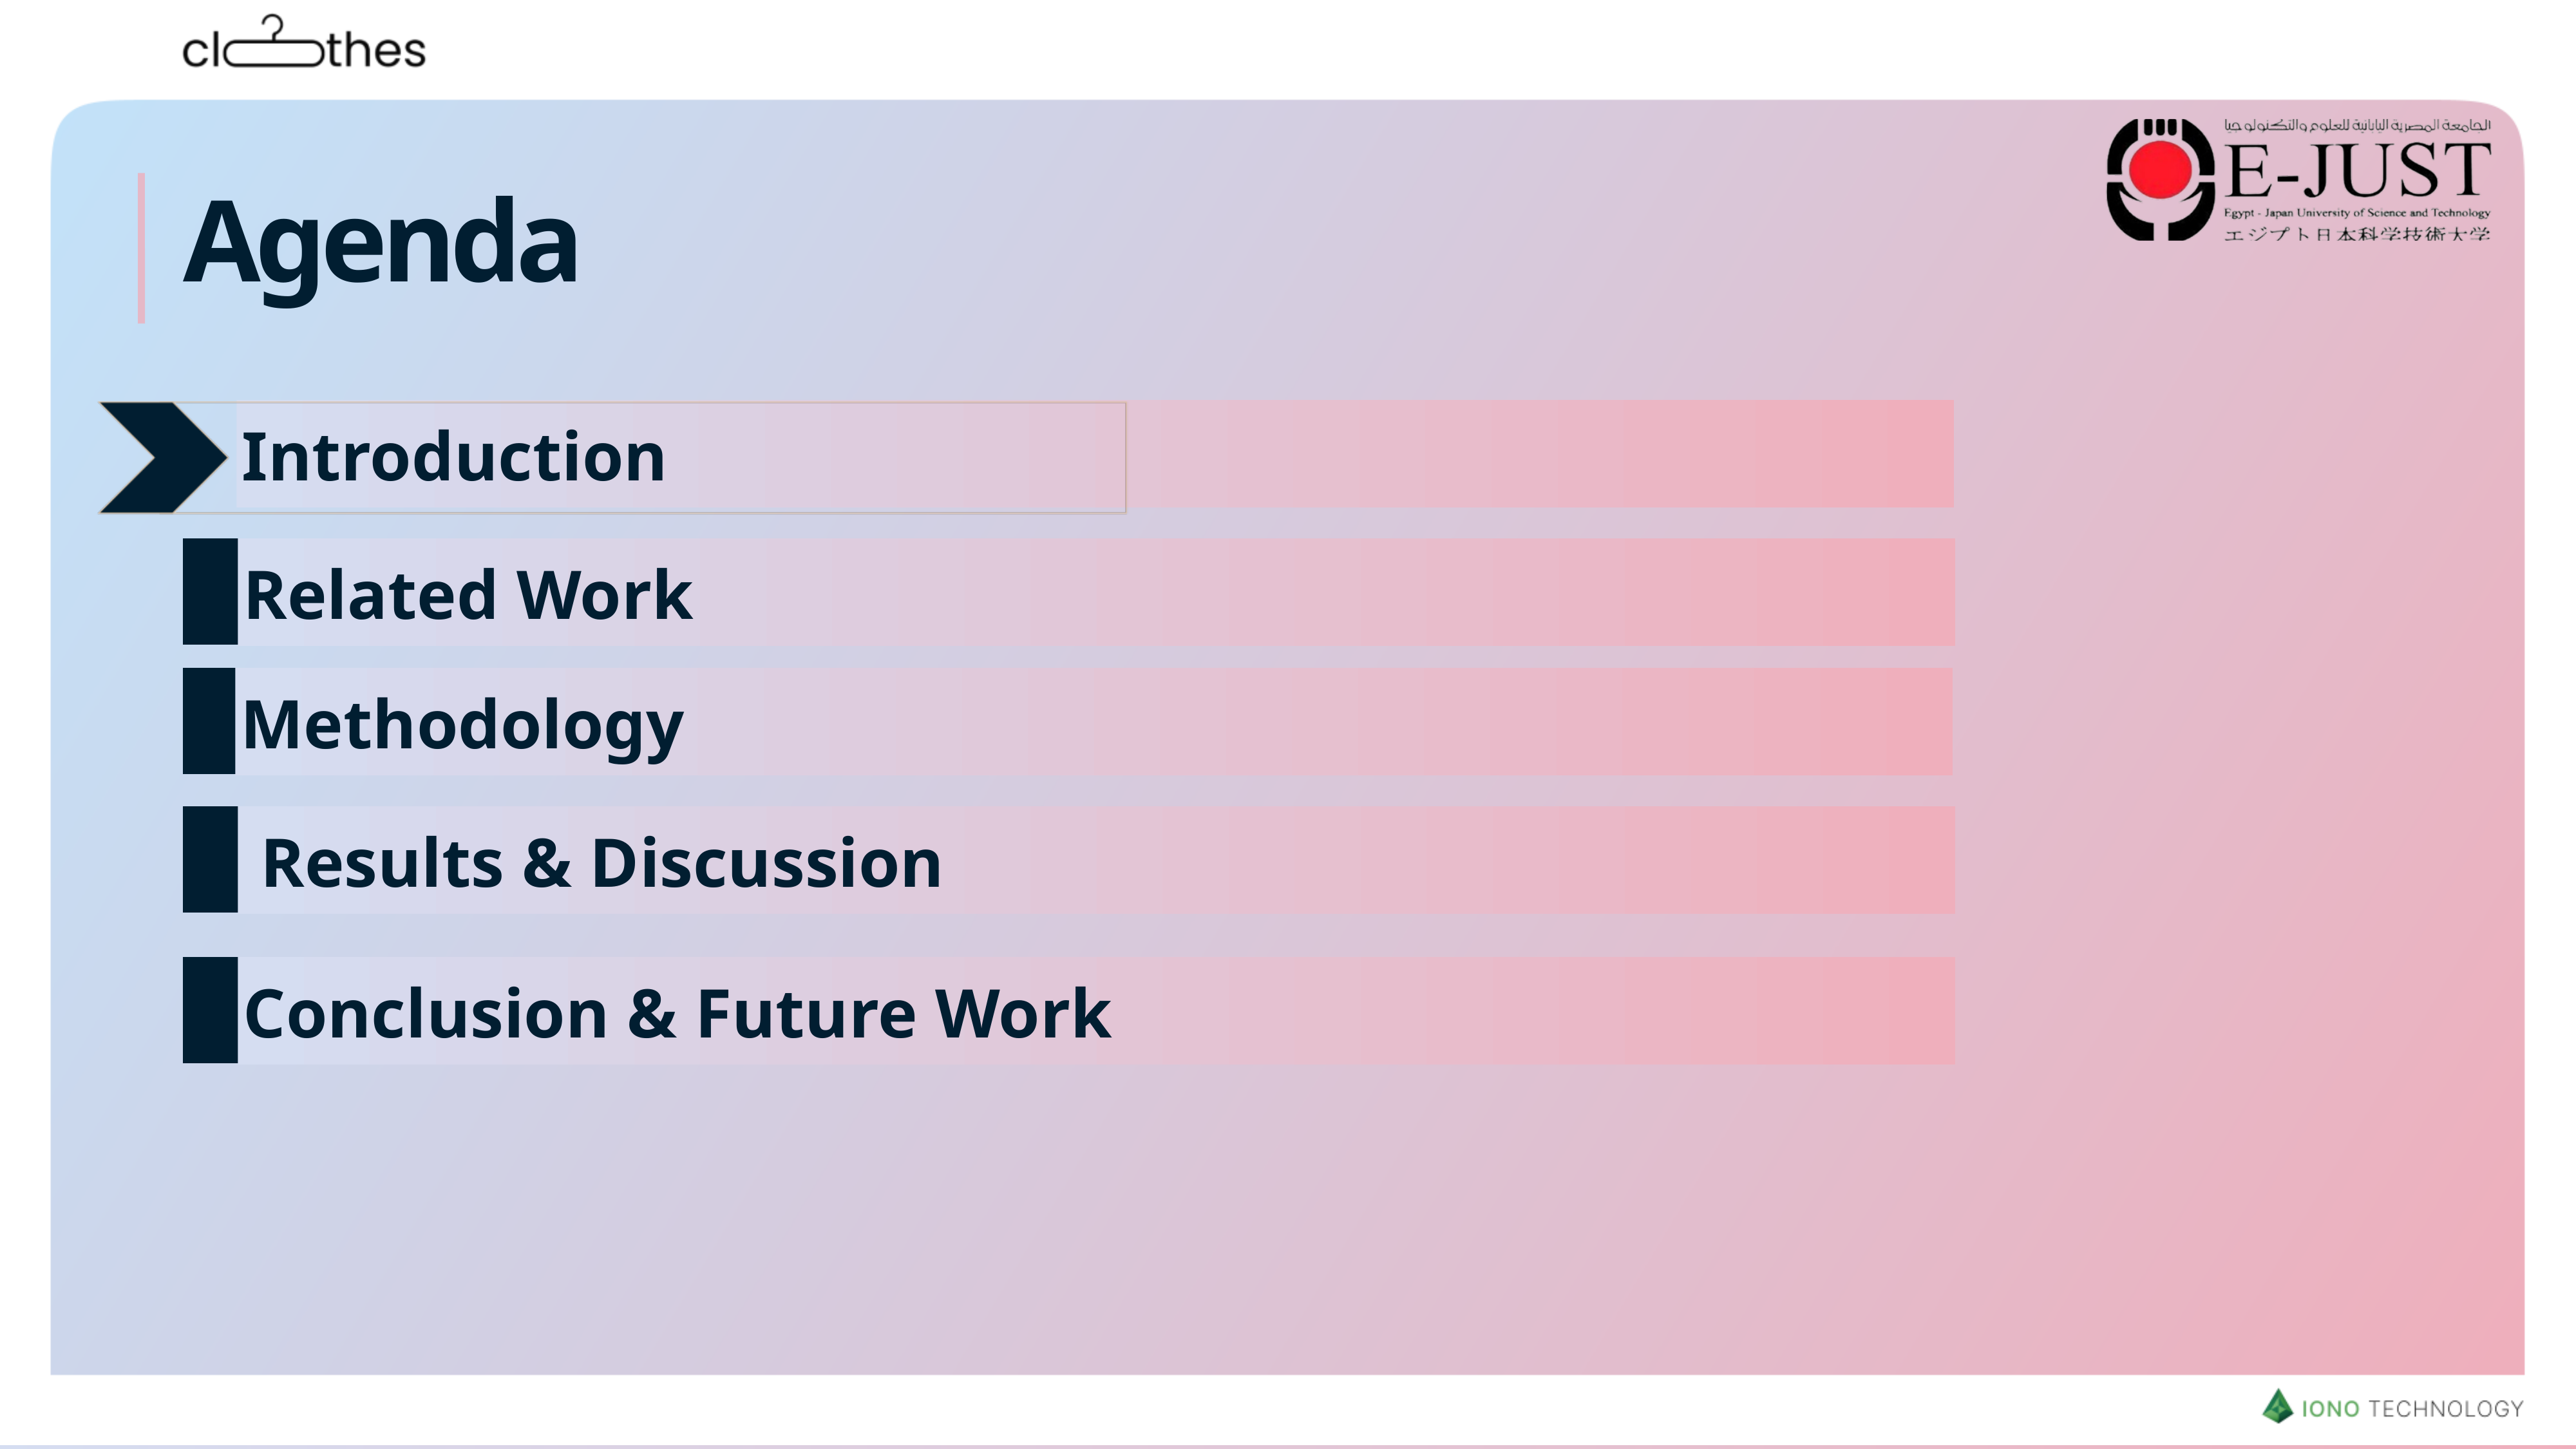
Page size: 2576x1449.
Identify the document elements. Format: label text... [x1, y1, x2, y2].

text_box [238, 538, 1956, 647]
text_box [235, 667, 1953, 776]
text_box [2103, 118, 2492, 241]
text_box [183, 538, 238, 645]
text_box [183, 667, 235, 775]
text_box [0, 0, 2576, 1445]
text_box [183, 806, 238, 913]
text_box Agenda [183, 189, 972, 305]
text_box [236, 399, 1955, 508]
text_box [96, 401, 1132, 518]
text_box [238, 806, 1956, 914]
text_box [238, 956, 1956, 1065]
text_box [183, 956, 238, 1064]
